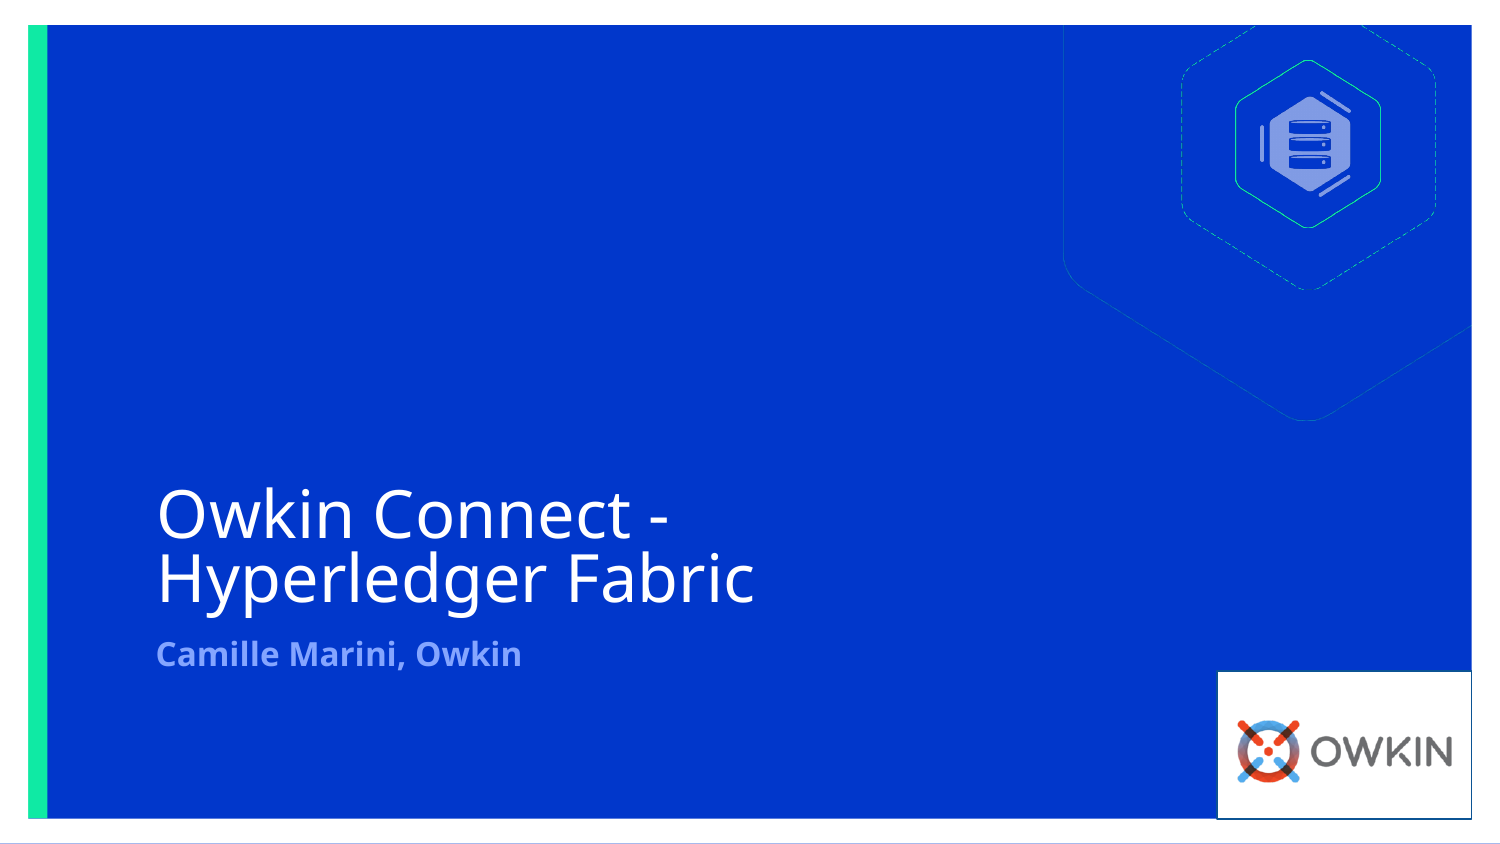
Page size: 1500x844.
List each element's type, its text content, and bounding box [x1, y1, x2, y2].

text_box [1217, 670, 1472, 819]
text_box Camille Marini, Owkin [155, 637, 1236, 683]
picture [1235, 717, 1454, 785]
text_box [0, 0, 1500, 844]
text_box [29, 25, 48, 818]
picture [1061, 0, 1500, 422]
title Owkin Connect - Hyperledger Fabric [145, 400, 961, 622]
